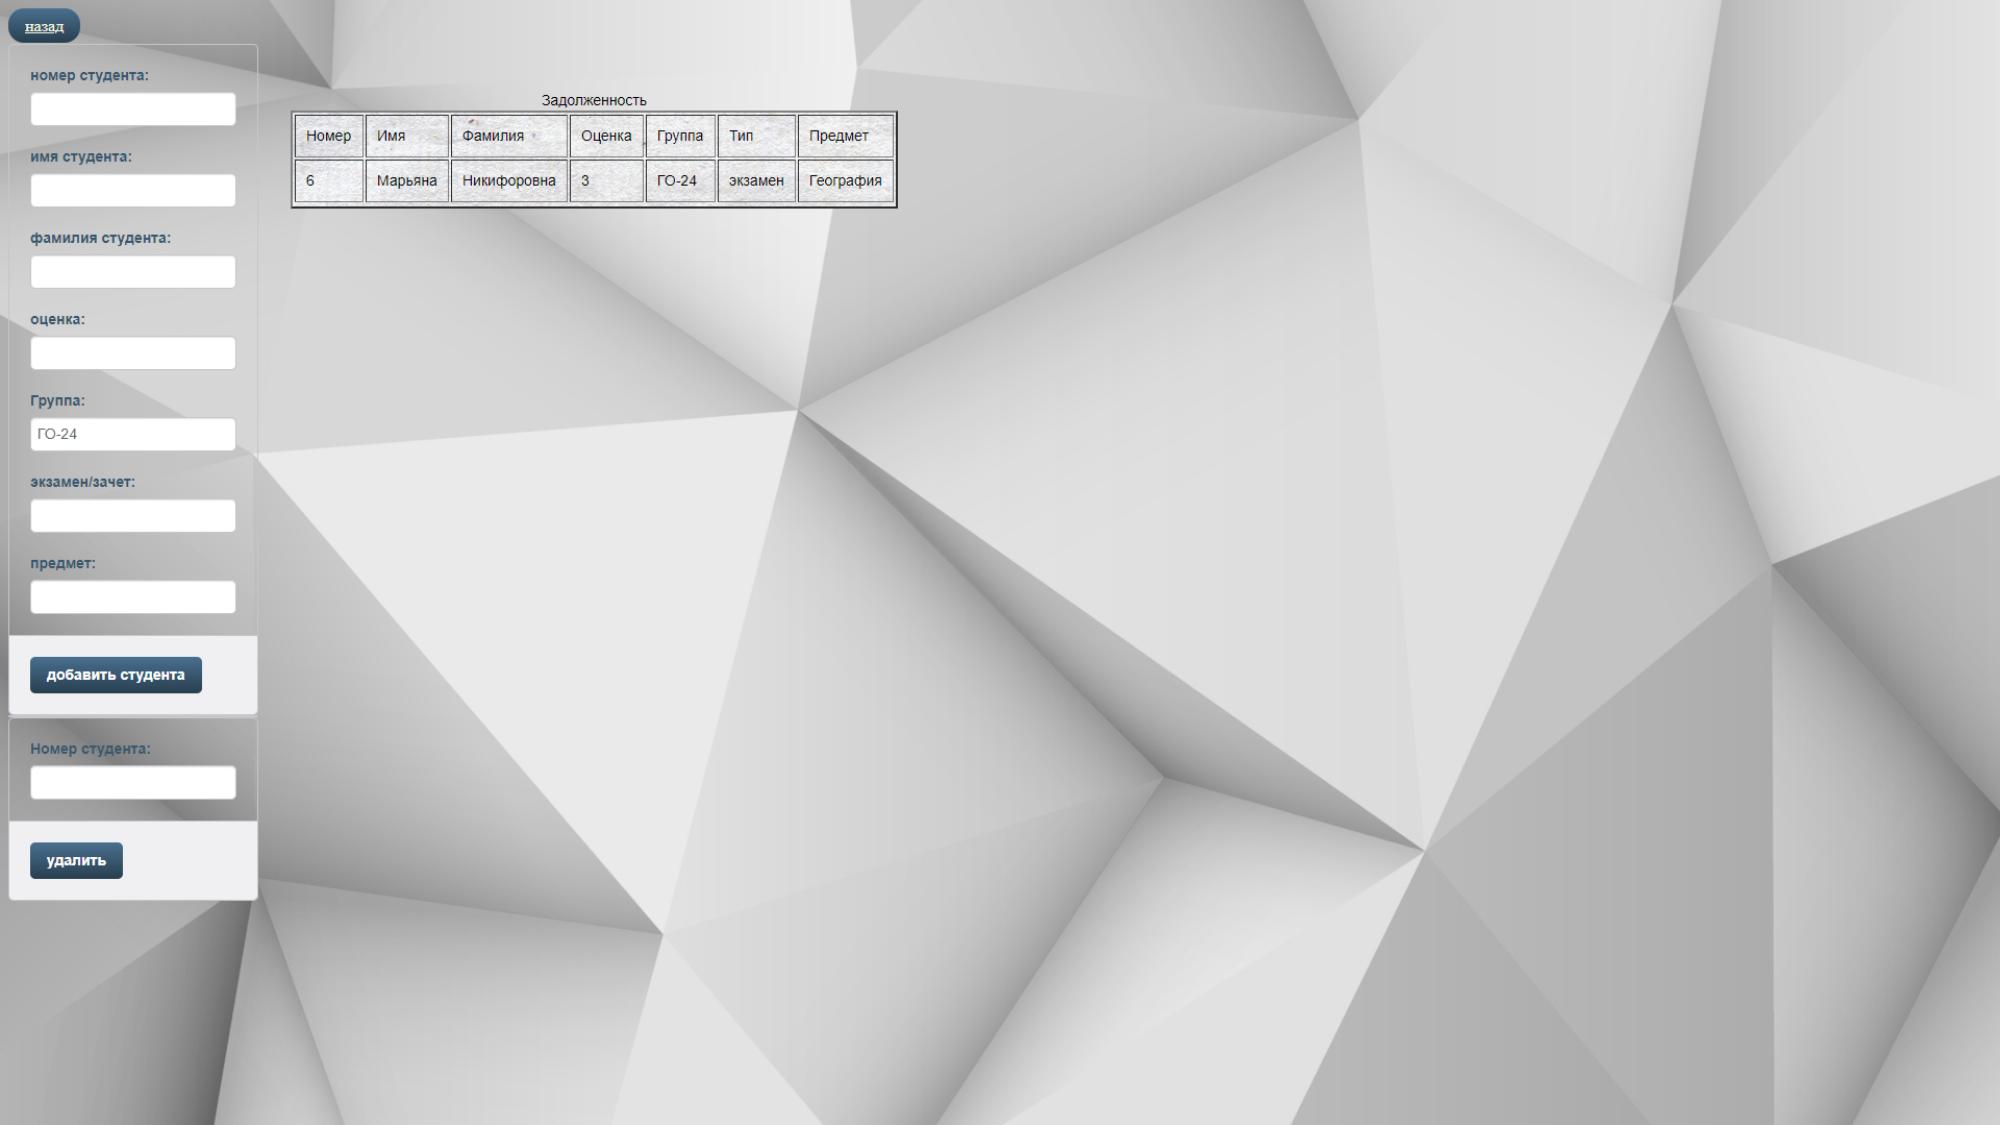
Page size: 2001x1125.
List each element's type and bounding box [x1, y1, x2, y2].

list [0, 0, 2000, 1125]
